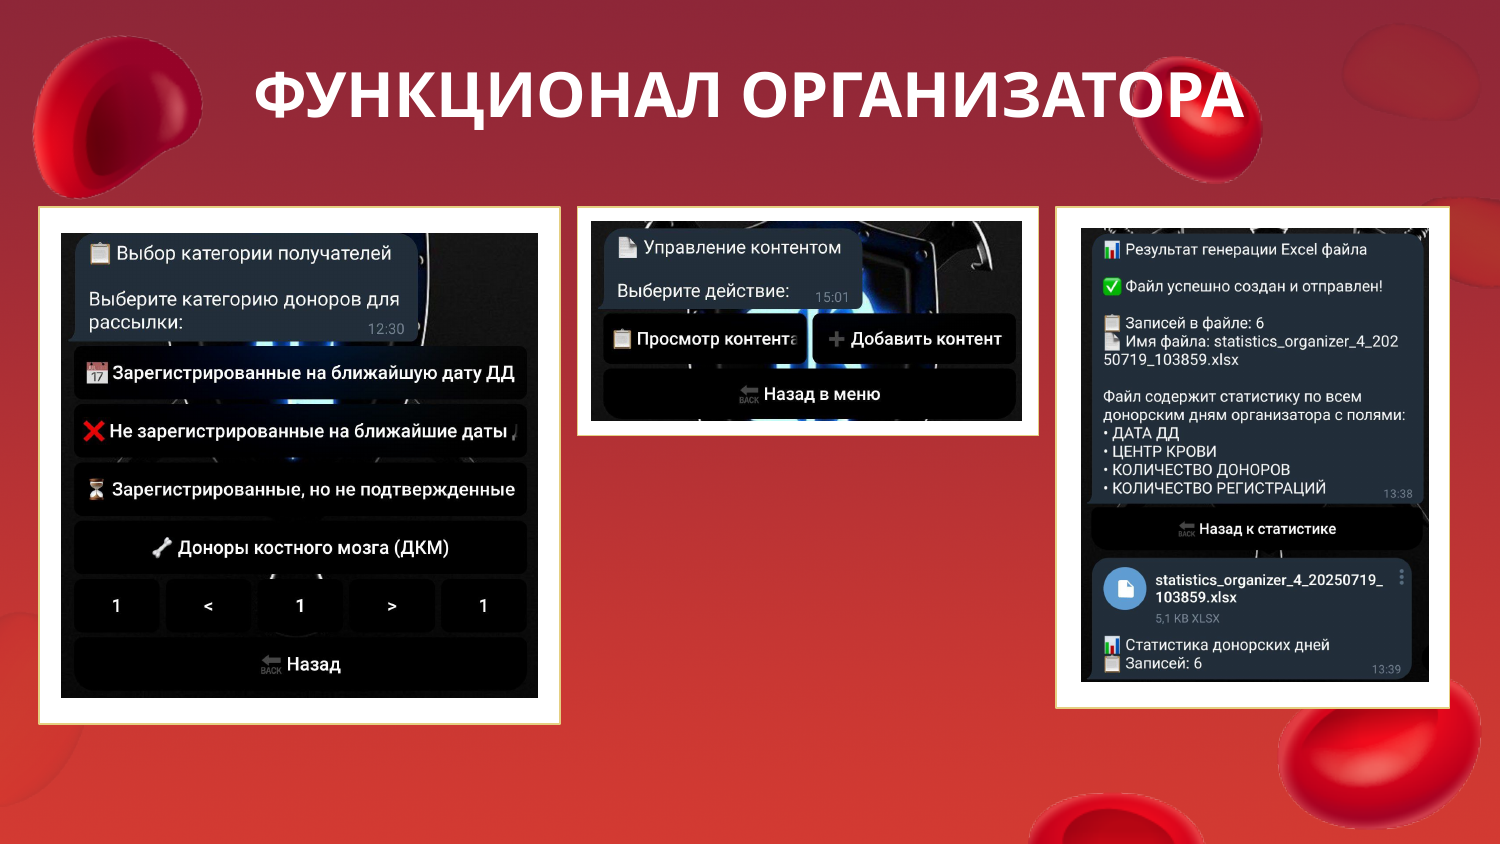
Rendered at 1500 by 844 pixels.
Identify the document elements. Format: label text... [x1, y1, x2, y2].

text_box [38, 206, 561, 725]
picture [0, 0, 1500, 844]
title ФУНКЦИОНАЛ ОРГАНИЗАТОРА [118, 32, 1382, 152]
text_box [1056, 206, 1450, 708]
text_box [577, 206, 1039, 436]
